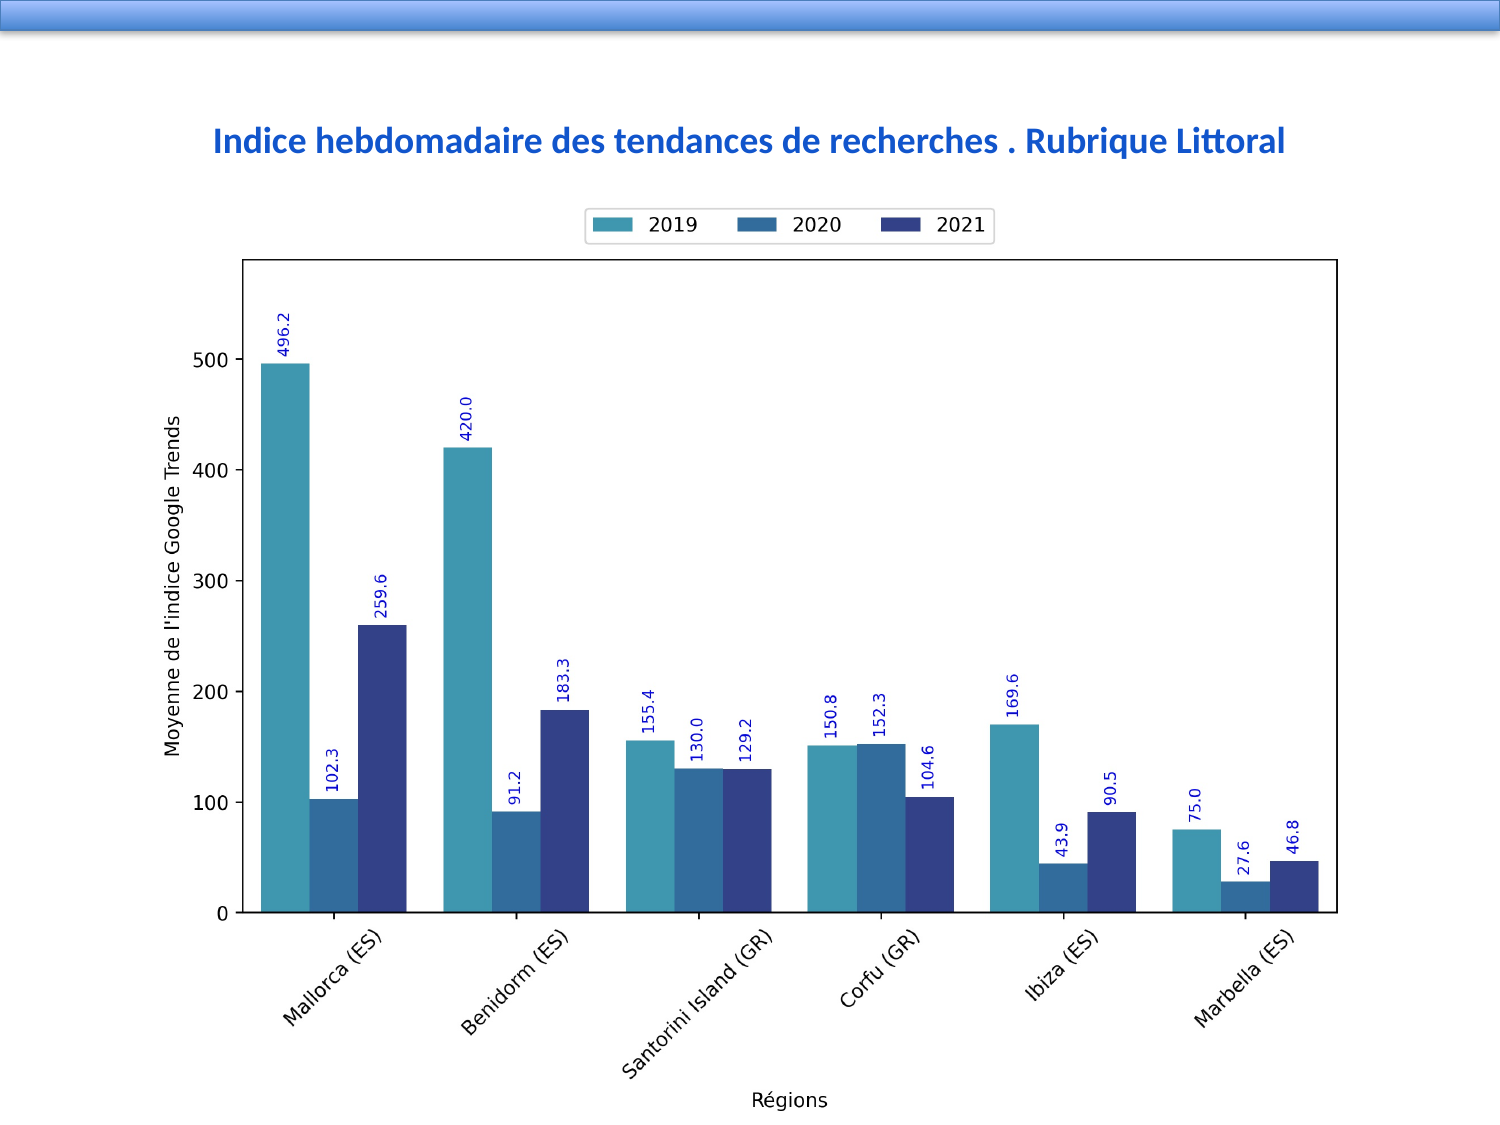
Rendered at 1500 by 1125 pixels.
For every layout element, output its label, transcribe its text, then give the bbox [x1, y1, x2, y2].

text_box [0, 0, 1500, 31]
picture [149, 194, 1351, 1125]
title Indice hebdomadaire des tendances de recherches . Rubrique Littoral [75, 45, 1425, 233]
